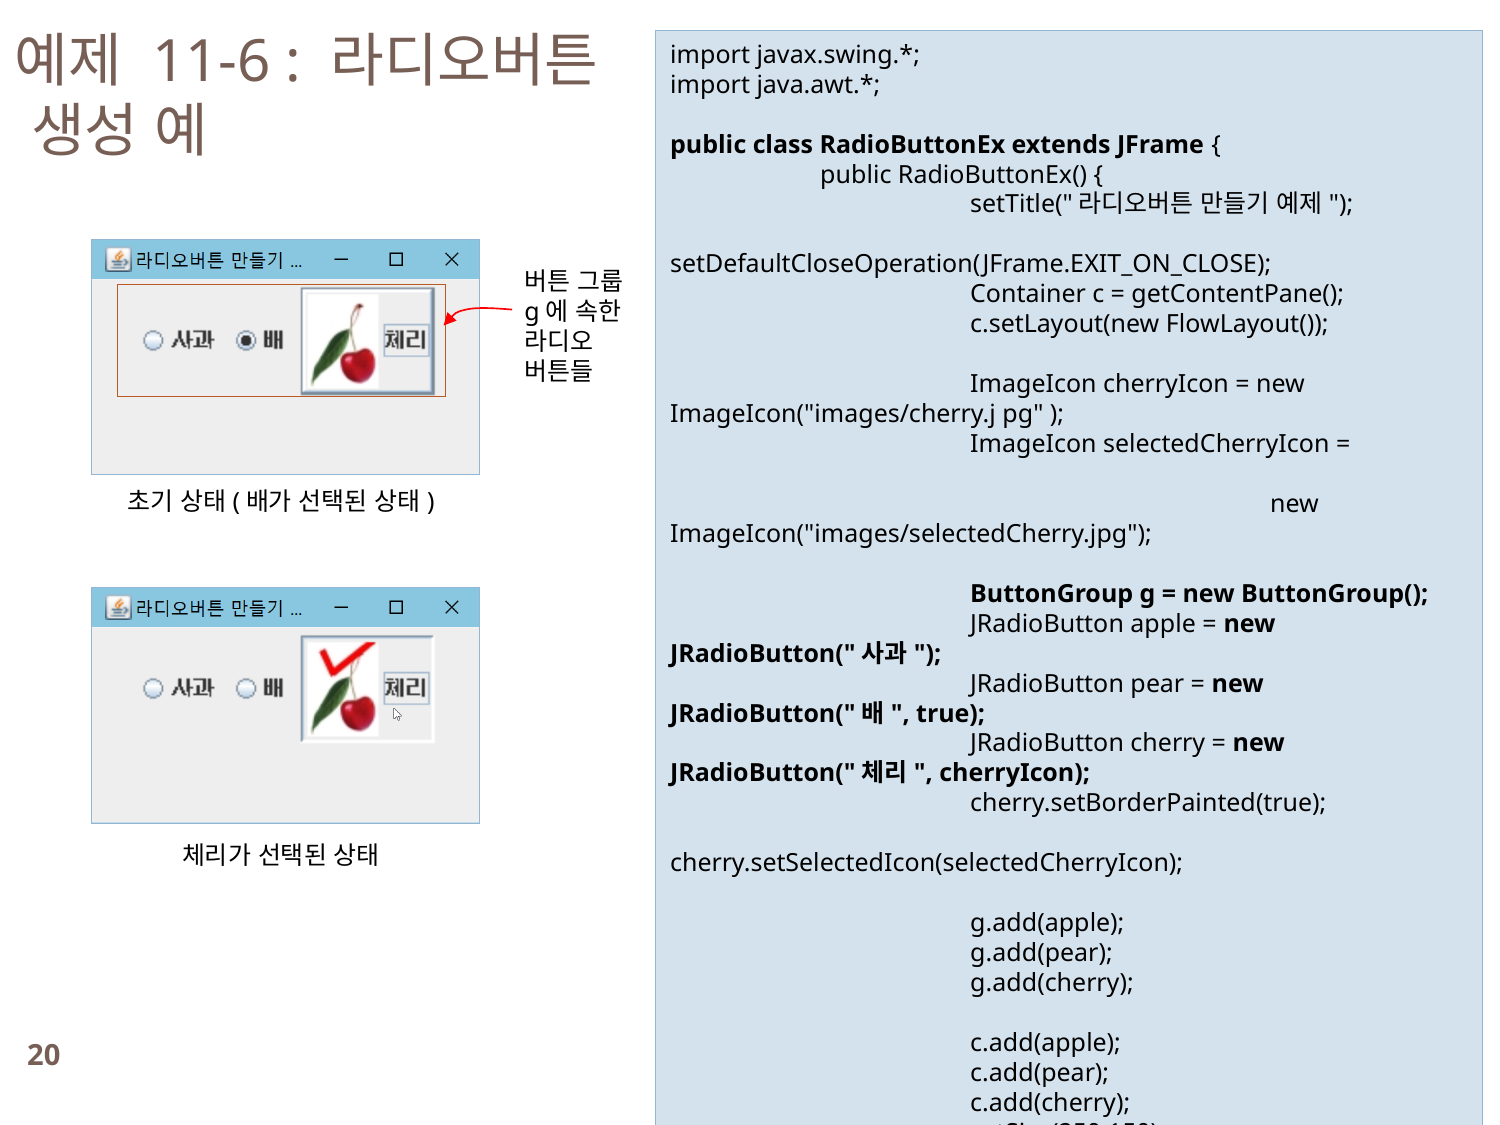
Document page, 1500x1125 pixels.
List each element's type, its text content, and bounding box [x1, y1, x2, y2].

slide_number 20 [0, 1025, 88, 1088]
text_box 체리가 선택된 상태 [167, 834, 396, 877]
text_box 초기 상태(배가 선택된 상태) [112, 484, 450, 523]
text_box [485, 307, 513, 316]
picture [91, 587, 480, 824]
text_box import javax.swing.*; import java.awt.*; public class RadioButtonEx extends JFrame { public RadioButtonEx() { setTitle("라디오버튼 만들기 예제"); setDefaultCloseOperation(JFrame.EXIT_ON_CLOSE); Container c = getContentPane(); c.setLayout(new FlowLayout()); ImageIcon cherryIcon = new ImageIcon("images/cherry.j pg" ); ImageIcon selectedCherryIcon = new ImageIcon("images/selectedCherry.jpg"); ButtonGroup g = new ButtonGroup(); JRadioButton apple = new JRadioButton("사과"); JRadioButton pear = new JRadioButton("배", true); JRadioButton cherry = new JRadioButton("체리", cherryIcon); cherry.setBorderPainted(true); cherry.setSelectedIcon(selectedCherryIcon); g.add(apple); g.add(pear); g.add(cherry); c.add(apple); c.add(pear); c.add(cherry); setSize(250,150); setVisible(true); } public static void main(String [] args) { new RadioButtonEx(); } } [655, 30, 1483, 1125]
text_box 버튼 그룹 g에 속한 라디오 버튼들 [509, 257, 639, 393]
title 예제 11-6 : 라디오버튼 생성 예 [0, 37, 655, 150]
picture [91, 239, 480, 476]
